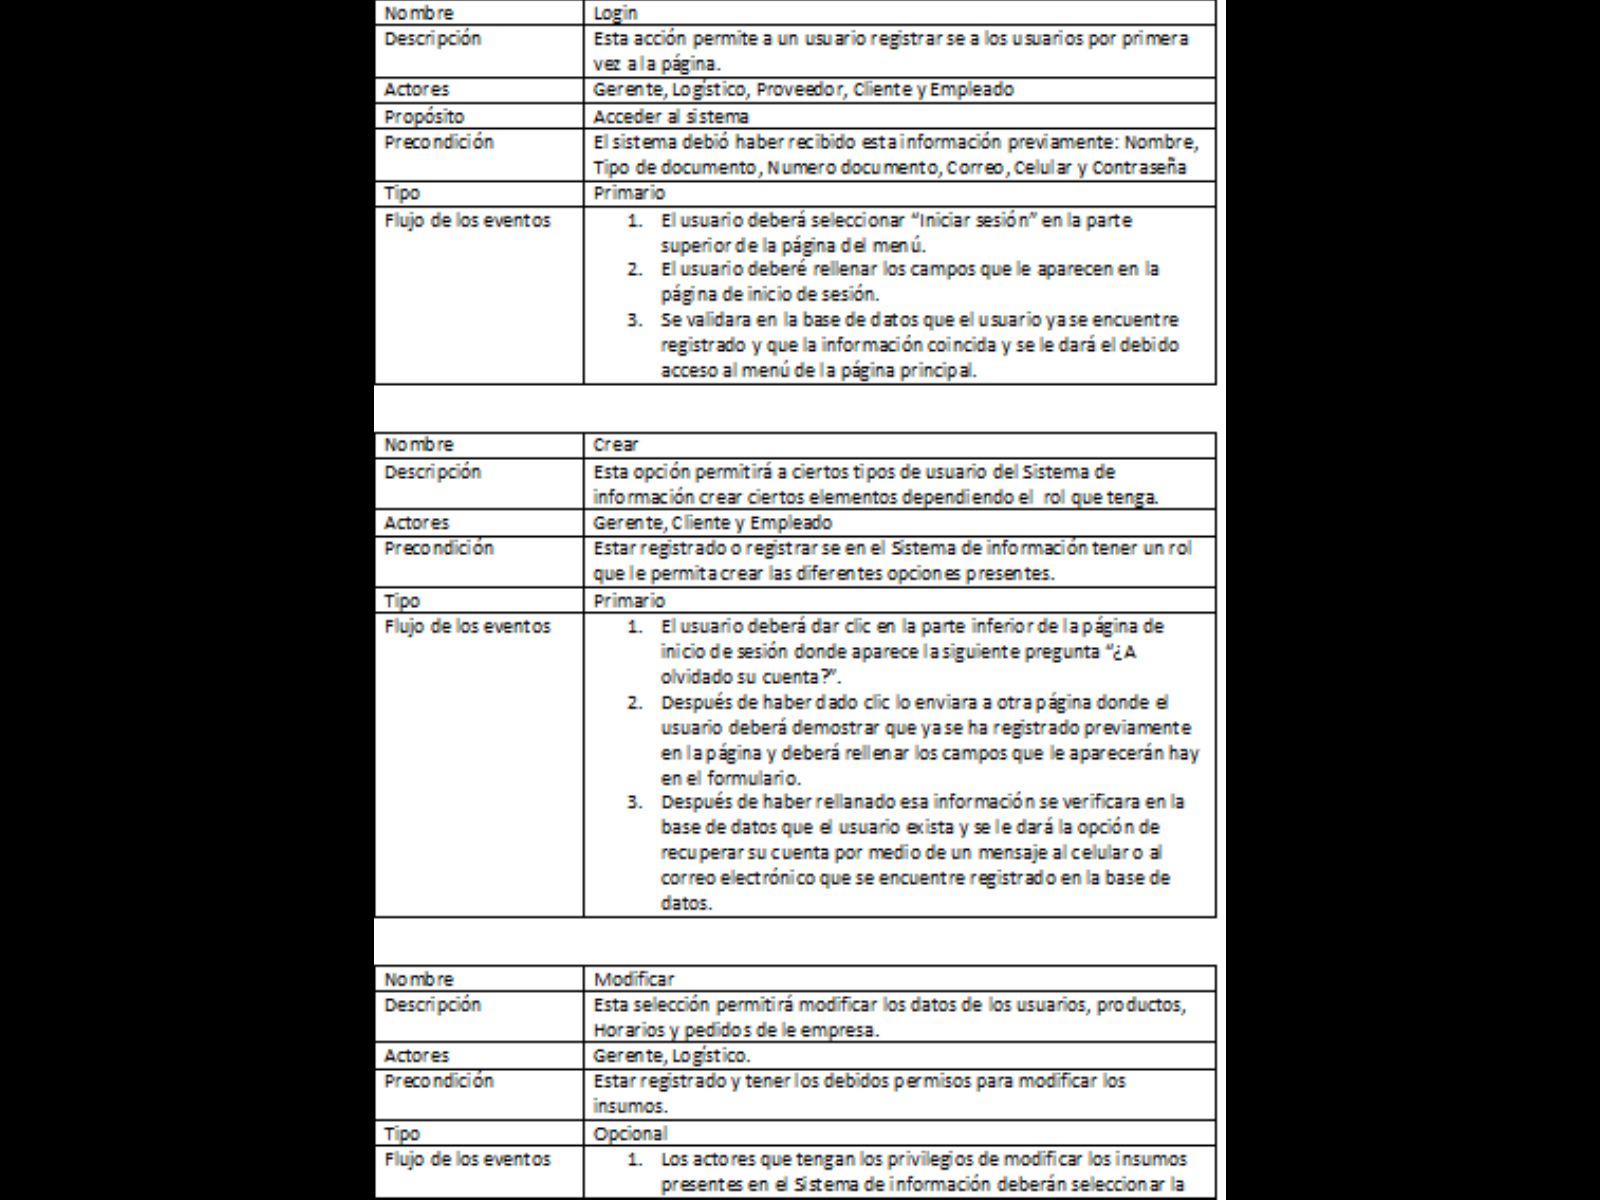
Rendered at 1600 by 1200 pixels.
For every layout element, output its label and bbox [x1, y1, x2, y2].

picture [374, 0, 1226, 1200]
